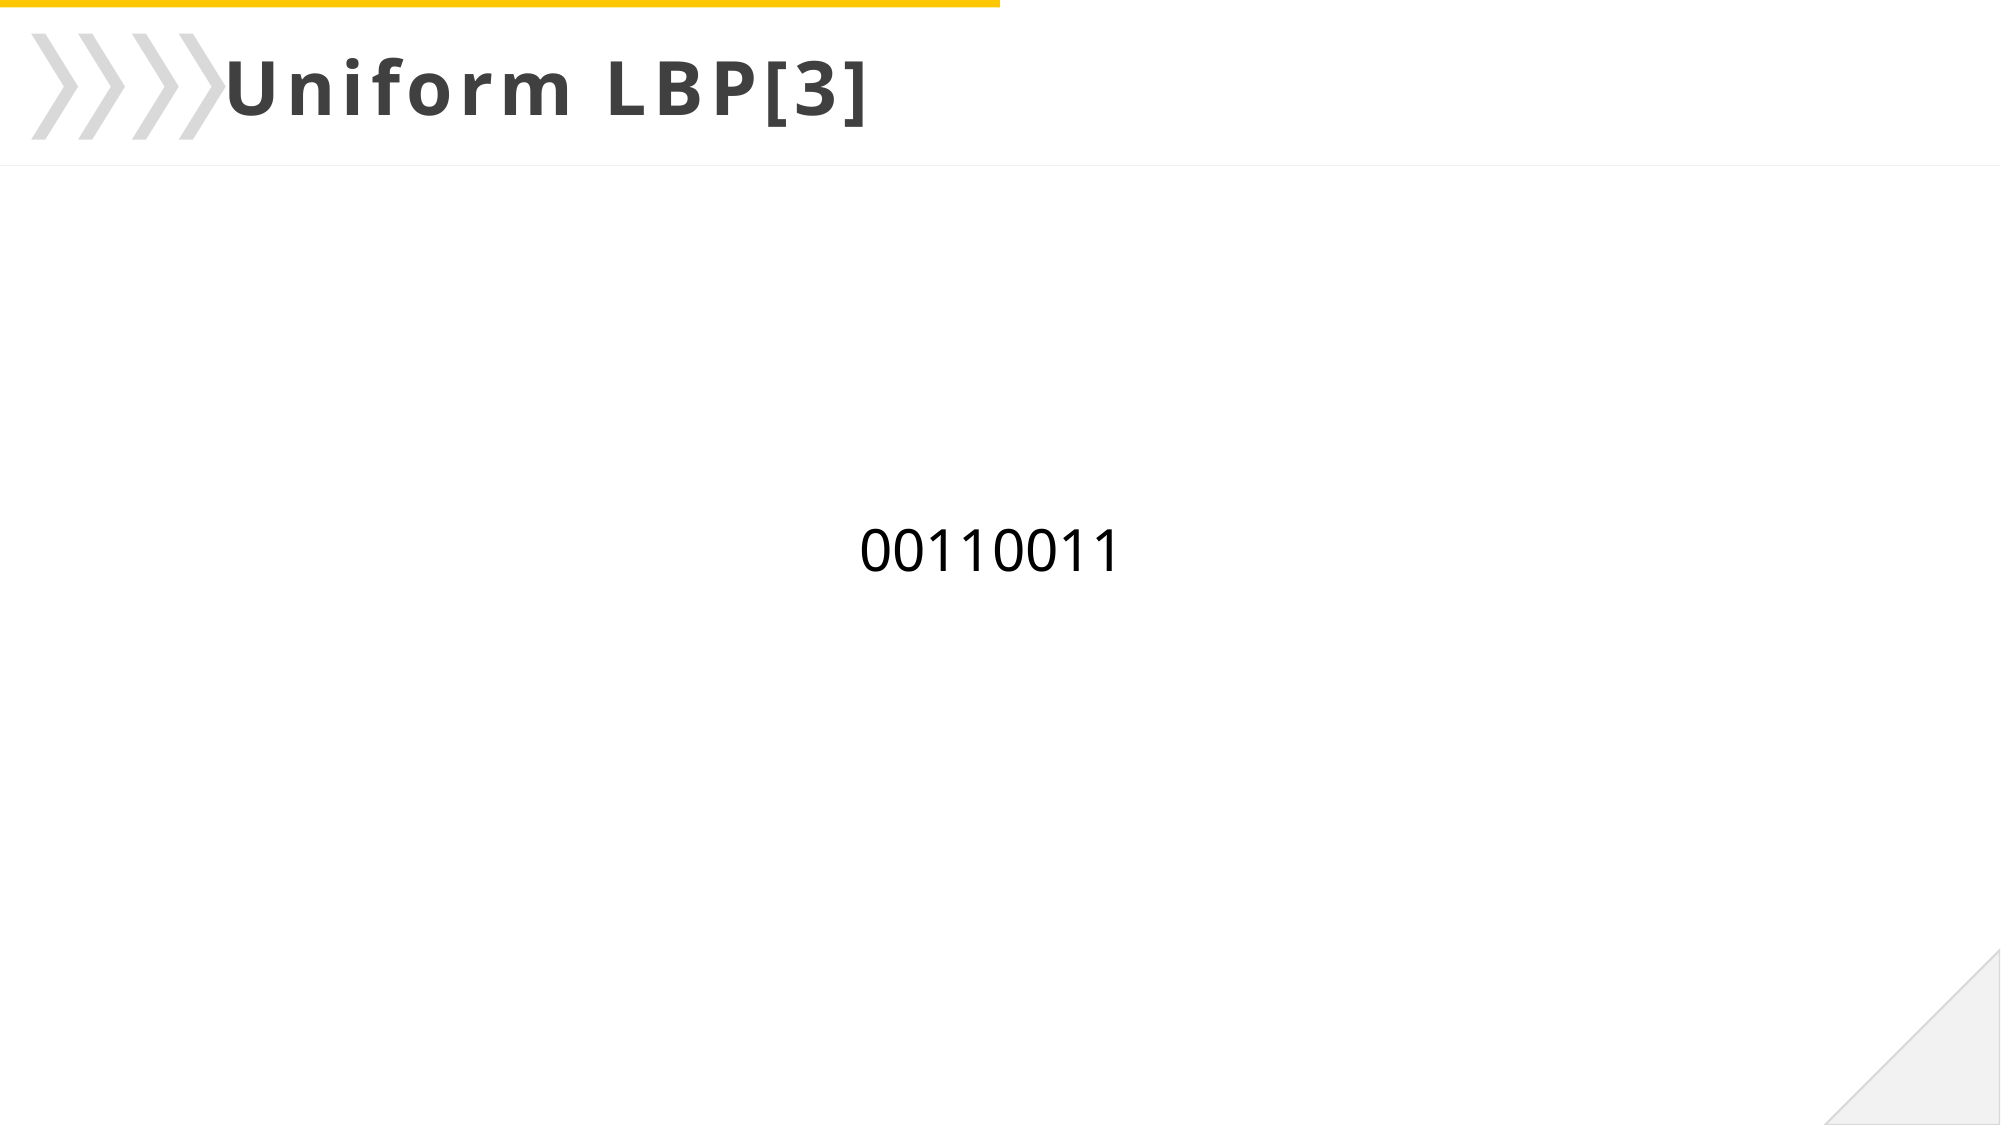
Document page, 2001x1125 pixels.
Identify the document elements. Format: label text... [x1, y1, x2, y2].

text_box 00110011 [844, 505, 1156, 591]
text_box Uniform LBP[3] [226, 33, 884, 139]
text_box [0, 0, 1001, 8]
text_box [131, 33, 226, 140]
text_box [31, 33, 125, 140]
